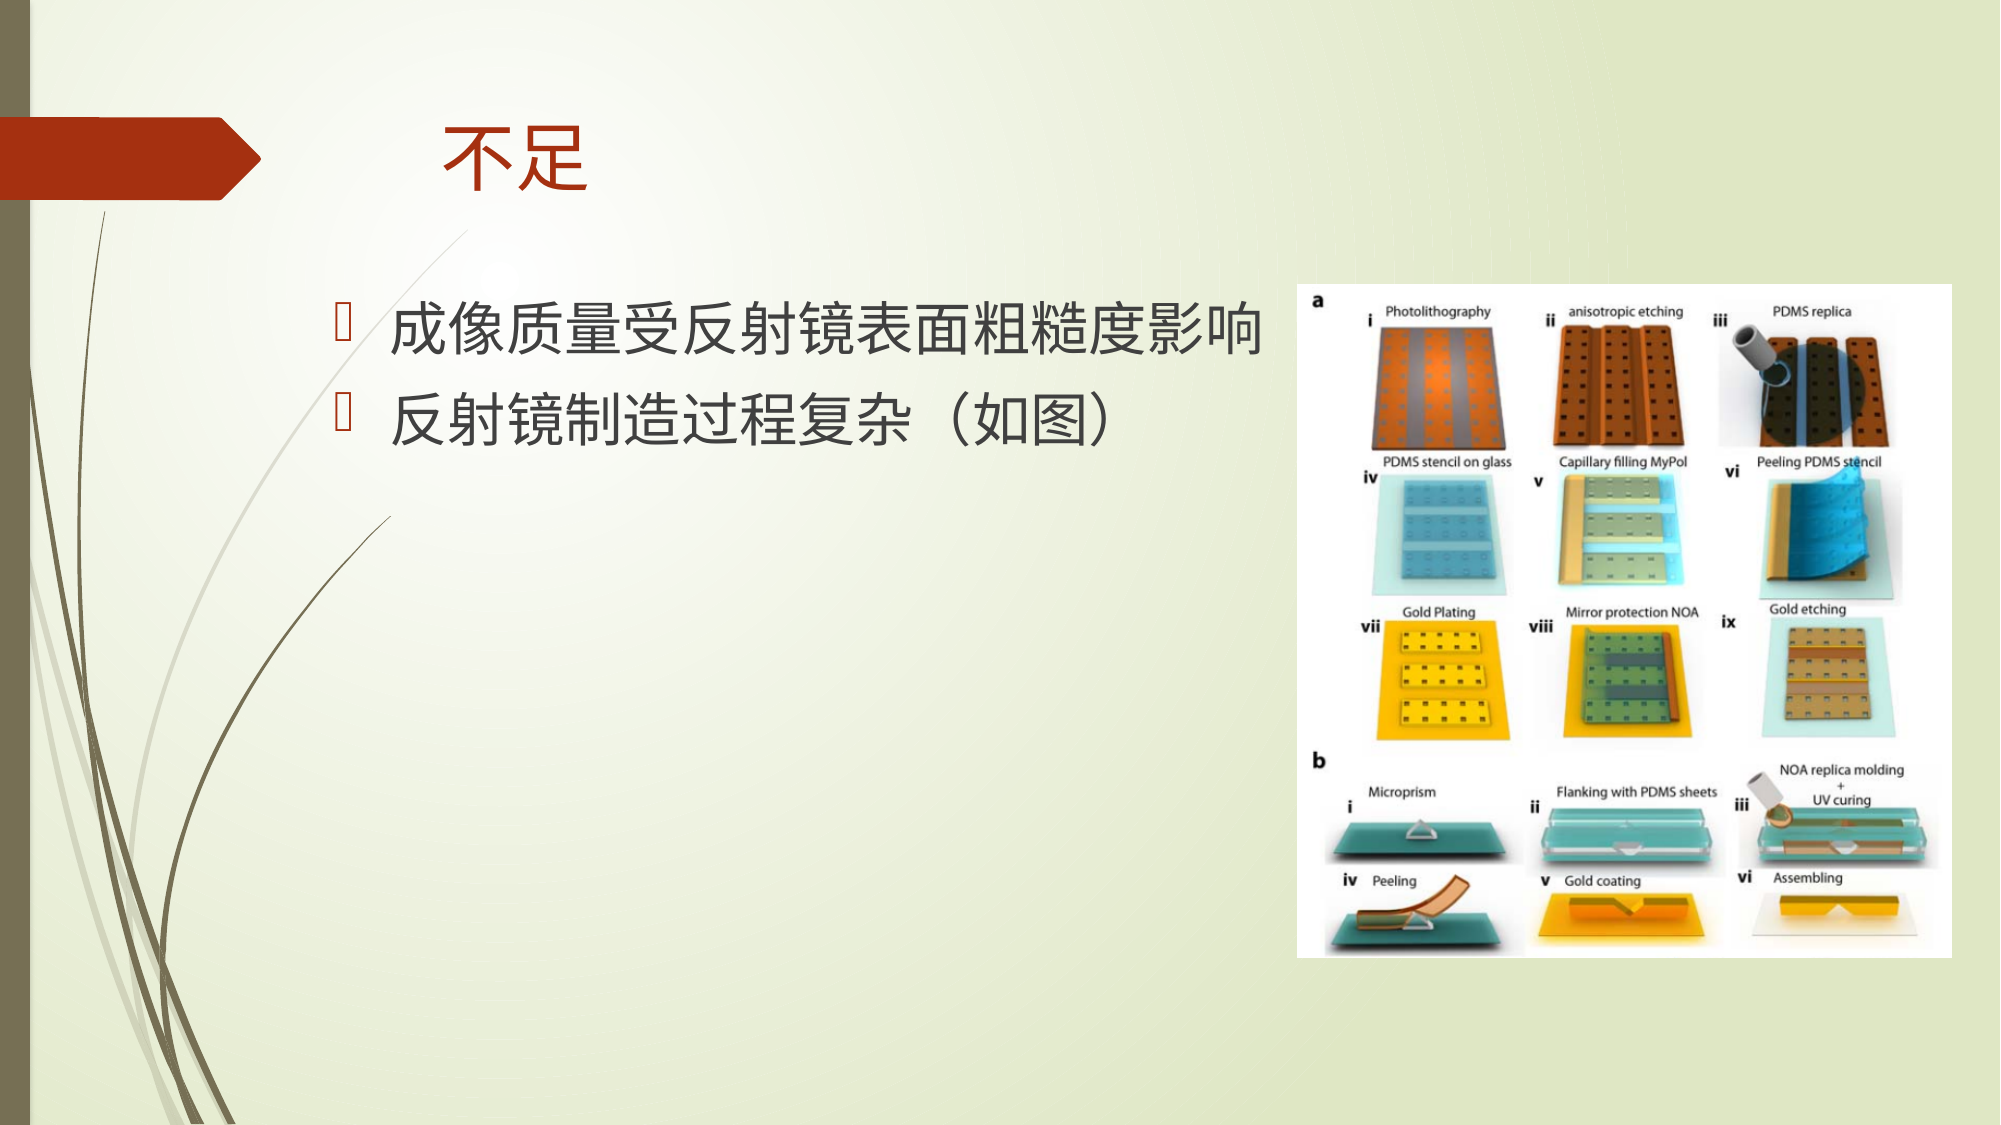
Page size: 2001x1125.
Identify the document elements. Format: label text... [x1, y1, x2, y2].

title 不足 [425, 102, 1888, 227]
list 成像质量受反射镜表面粗糙度影响 反射镜制造过程复杂（如图） [318, 284, 1781, 993]
picture [1296, 284, 1952, 958]
